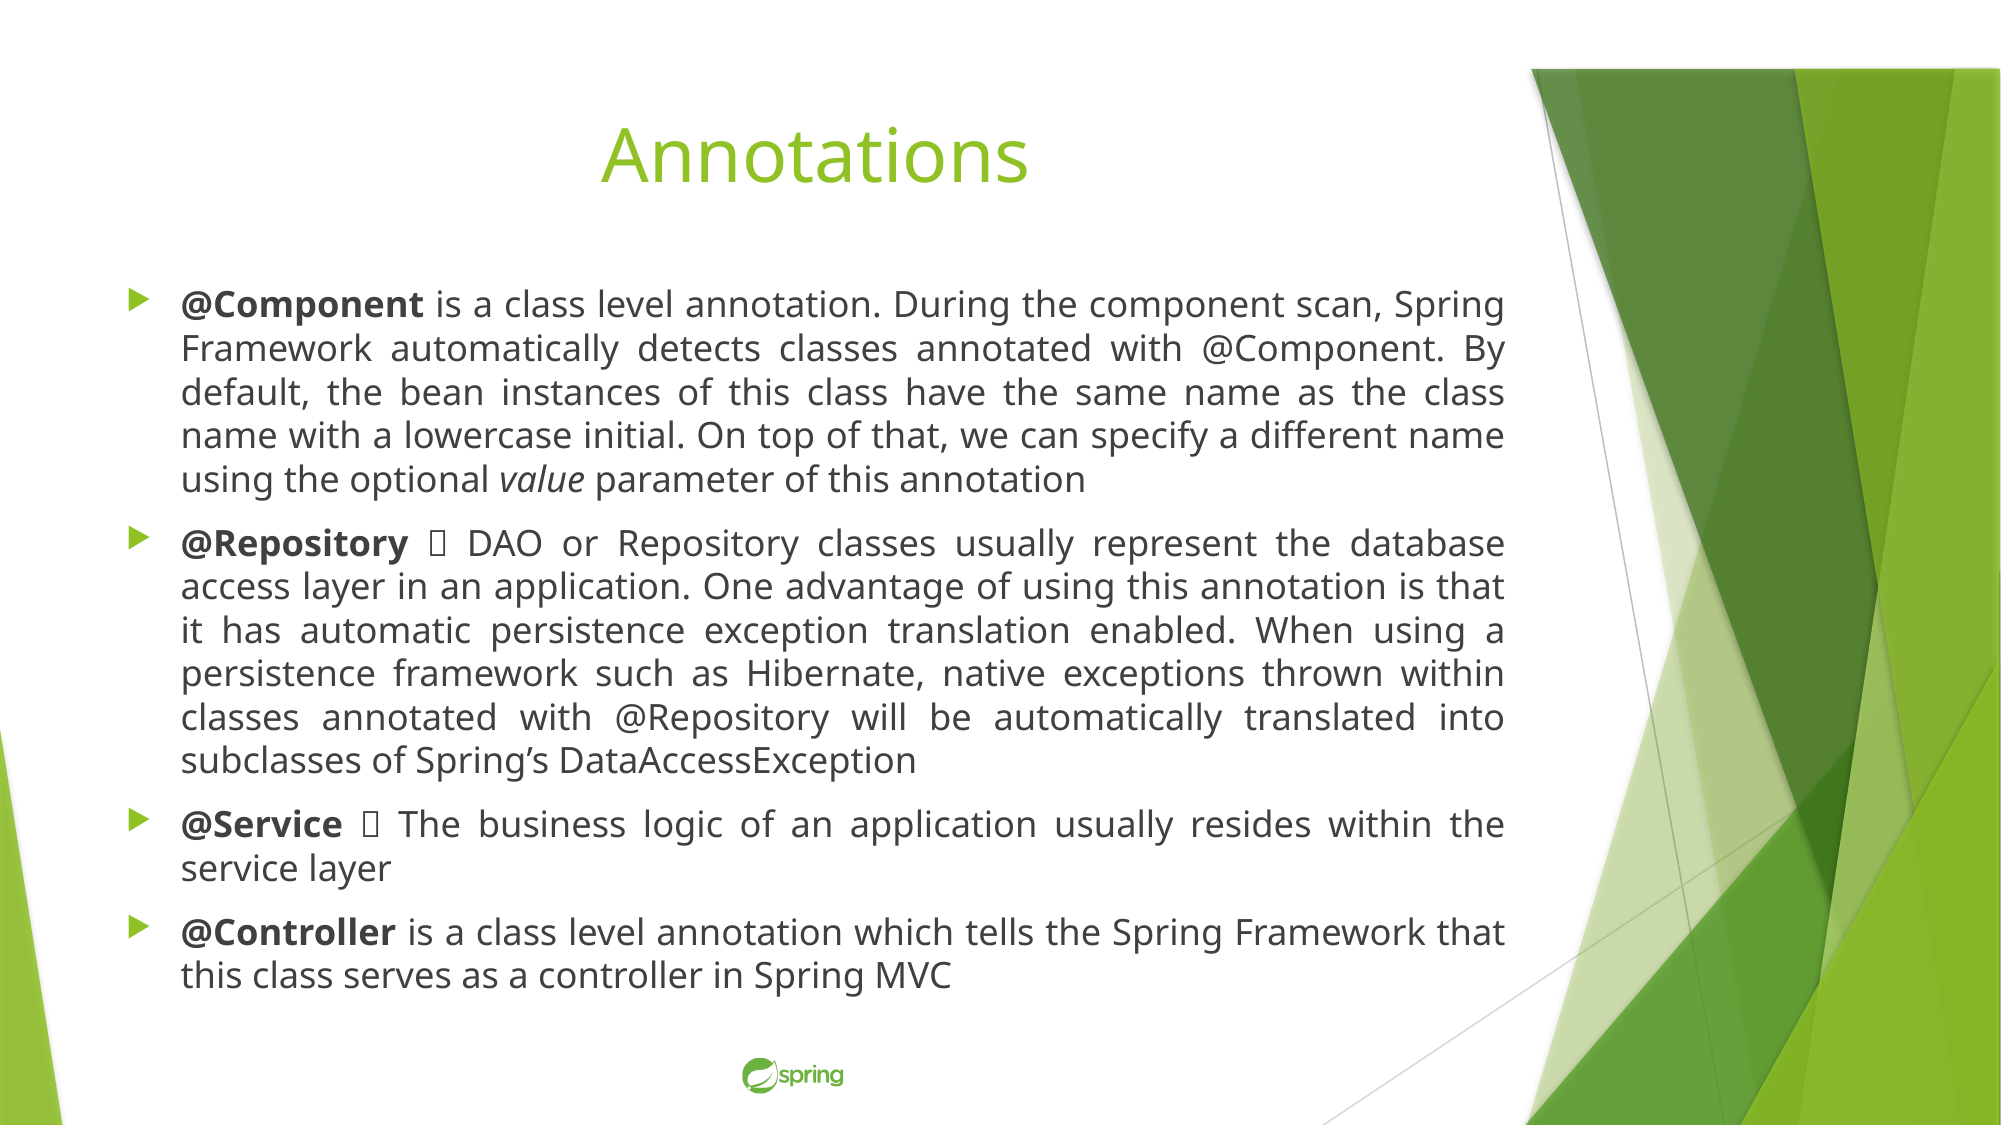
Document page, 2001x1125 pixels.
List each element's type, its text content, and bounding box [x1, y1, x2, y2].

title Annotations [111, 99, 1522, 274]
list @Component is a class level annotation. During the component scan, Spring Framework automatically detects classes annotated with @Component. By default, the bean instances of this class have the same name as the class name with a lowercase initial. On top of that, we can specify a different name using the optional value parameter of this annotation @Repository  DAO or Repository classes usually represent the database access layer in an application. One advantage of using this annotation is that it has automatic persistence exception translation enabled. When using a persistence framework such as Hibernate, native exceptions thrown within classes annotated with @Repository will be automatically translated into subclasses of Spring’s DataAccessException @Service  The business logic of an application usually resides within the service layer @Controller is a class level annotation which tells the Spring Framework that this class serves as a controller in Spring MVC [111, 274, 1522, 1025]
picture [741, 1048, 845, 1103]
